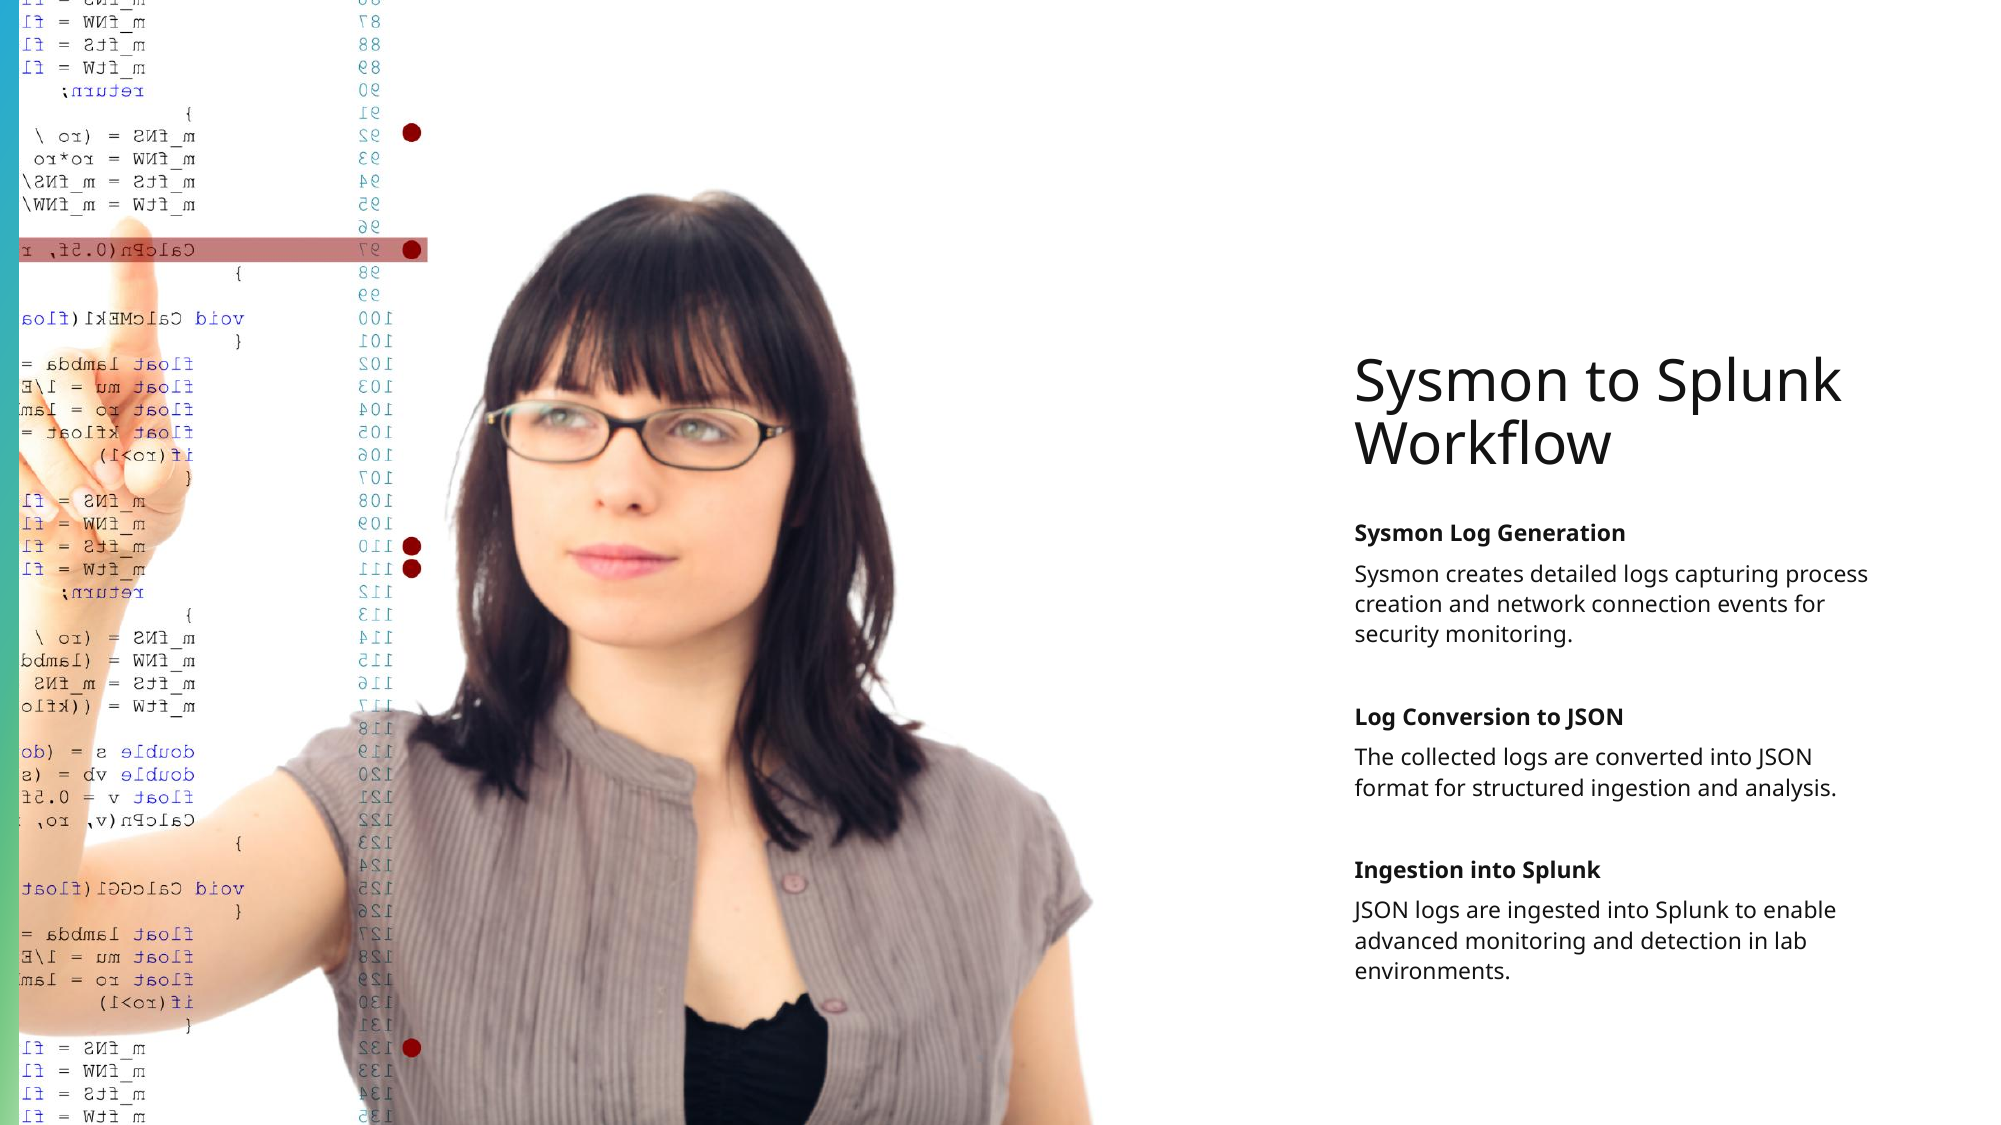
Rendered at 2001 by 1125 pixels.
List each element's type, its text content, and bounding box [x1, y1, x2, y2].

list Sysmon Log Generation Sysmon creates detailed logs capturing process creation and network connection events for security monitoring. Log Conversion to JSON The collected logs are converted into JSON format for structured ingestion and analysis. Ingestion into Splunk JSON logs are ingested into Splunk to enable advanced monitoring and detection in lab environments. [1339, 508, 1898, 1010]
picture [18, 0, 1233, 1125]
title Sysmon to Splunk Workflow [1339, 165, 1898, 485]
